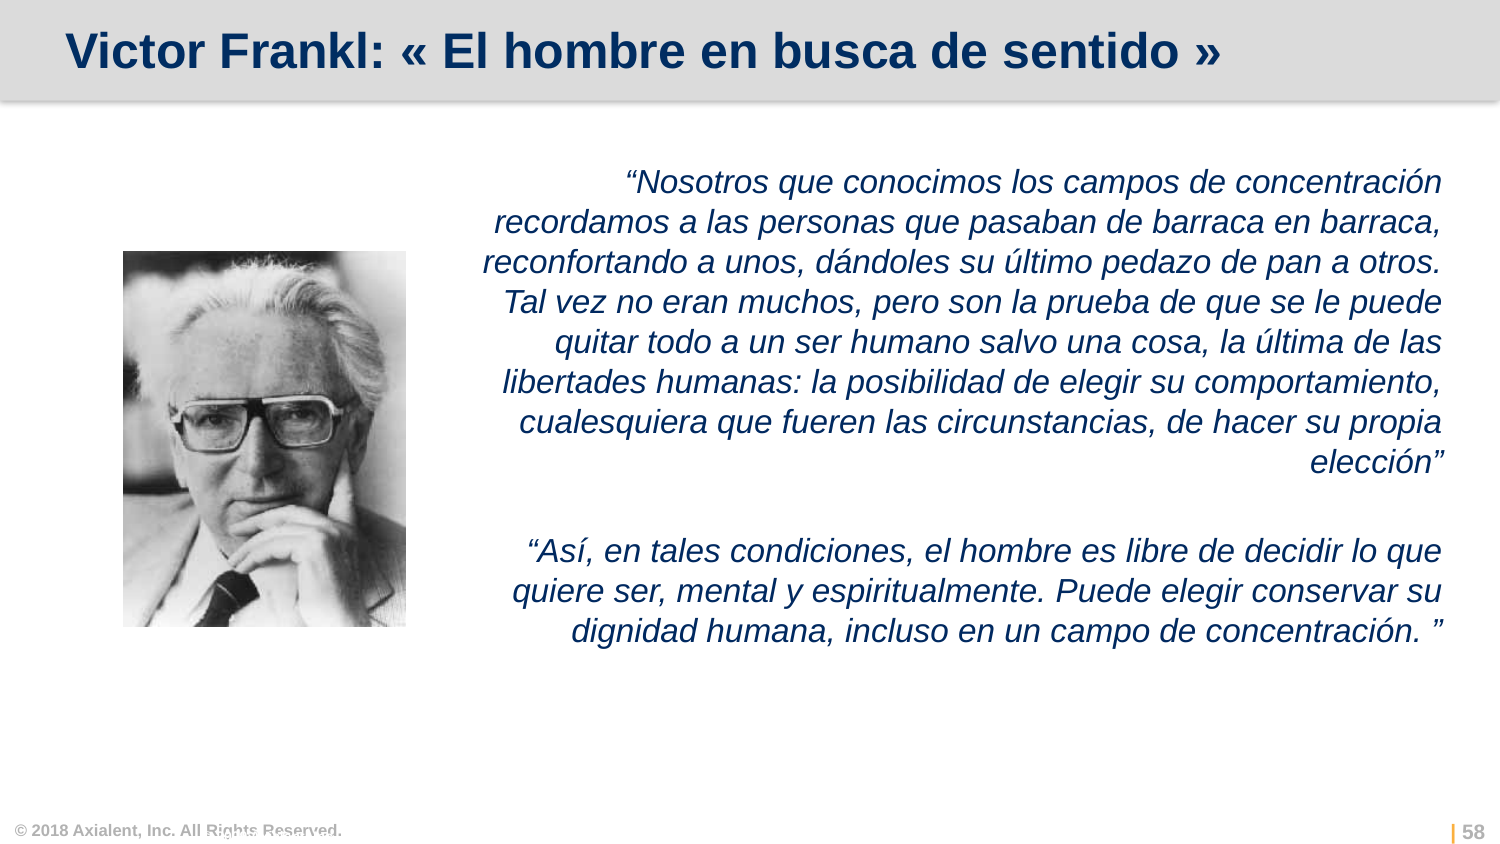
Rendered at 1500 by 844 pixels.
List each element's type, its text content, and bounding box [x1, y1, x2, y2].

title Victor Frankl: « El hombre en busca de sentido » [64, 18, 1439, 160]
text_box [0, 0, 1500, 101]
text_box “Nosotros que conocimos los campos de concentración recordamos a las personas que pasaban de barraca en barraca, reconfortando a unos, dándoles su último pedazo de pan a otros. Tal vez no eran muchos, pero son la prueba de que se le puede quitar todo a un ser humano salvo una cosa, la última de las libertades humanas: la posibilidad de elegir su comportamiento, cualesquiera que fueren las circunstancias, de hacer su propia elección” [451, 155, 1455, 523]
text_box © 2009 Axialent, Inc. All rights reserved [187, 819, 544, 844]
picture [123, 251, 406, 627]
text_box “Así, en tales condiciones, el hombre es libre de decidir lo que quiere ser, mental y espiritualmente. Puede elegir conservar su dignidad humana, incluso en un campo de concentración. ” [451, 523, 1455, 655]
slide_number | 58 [1149, 810, 1500, 844]
